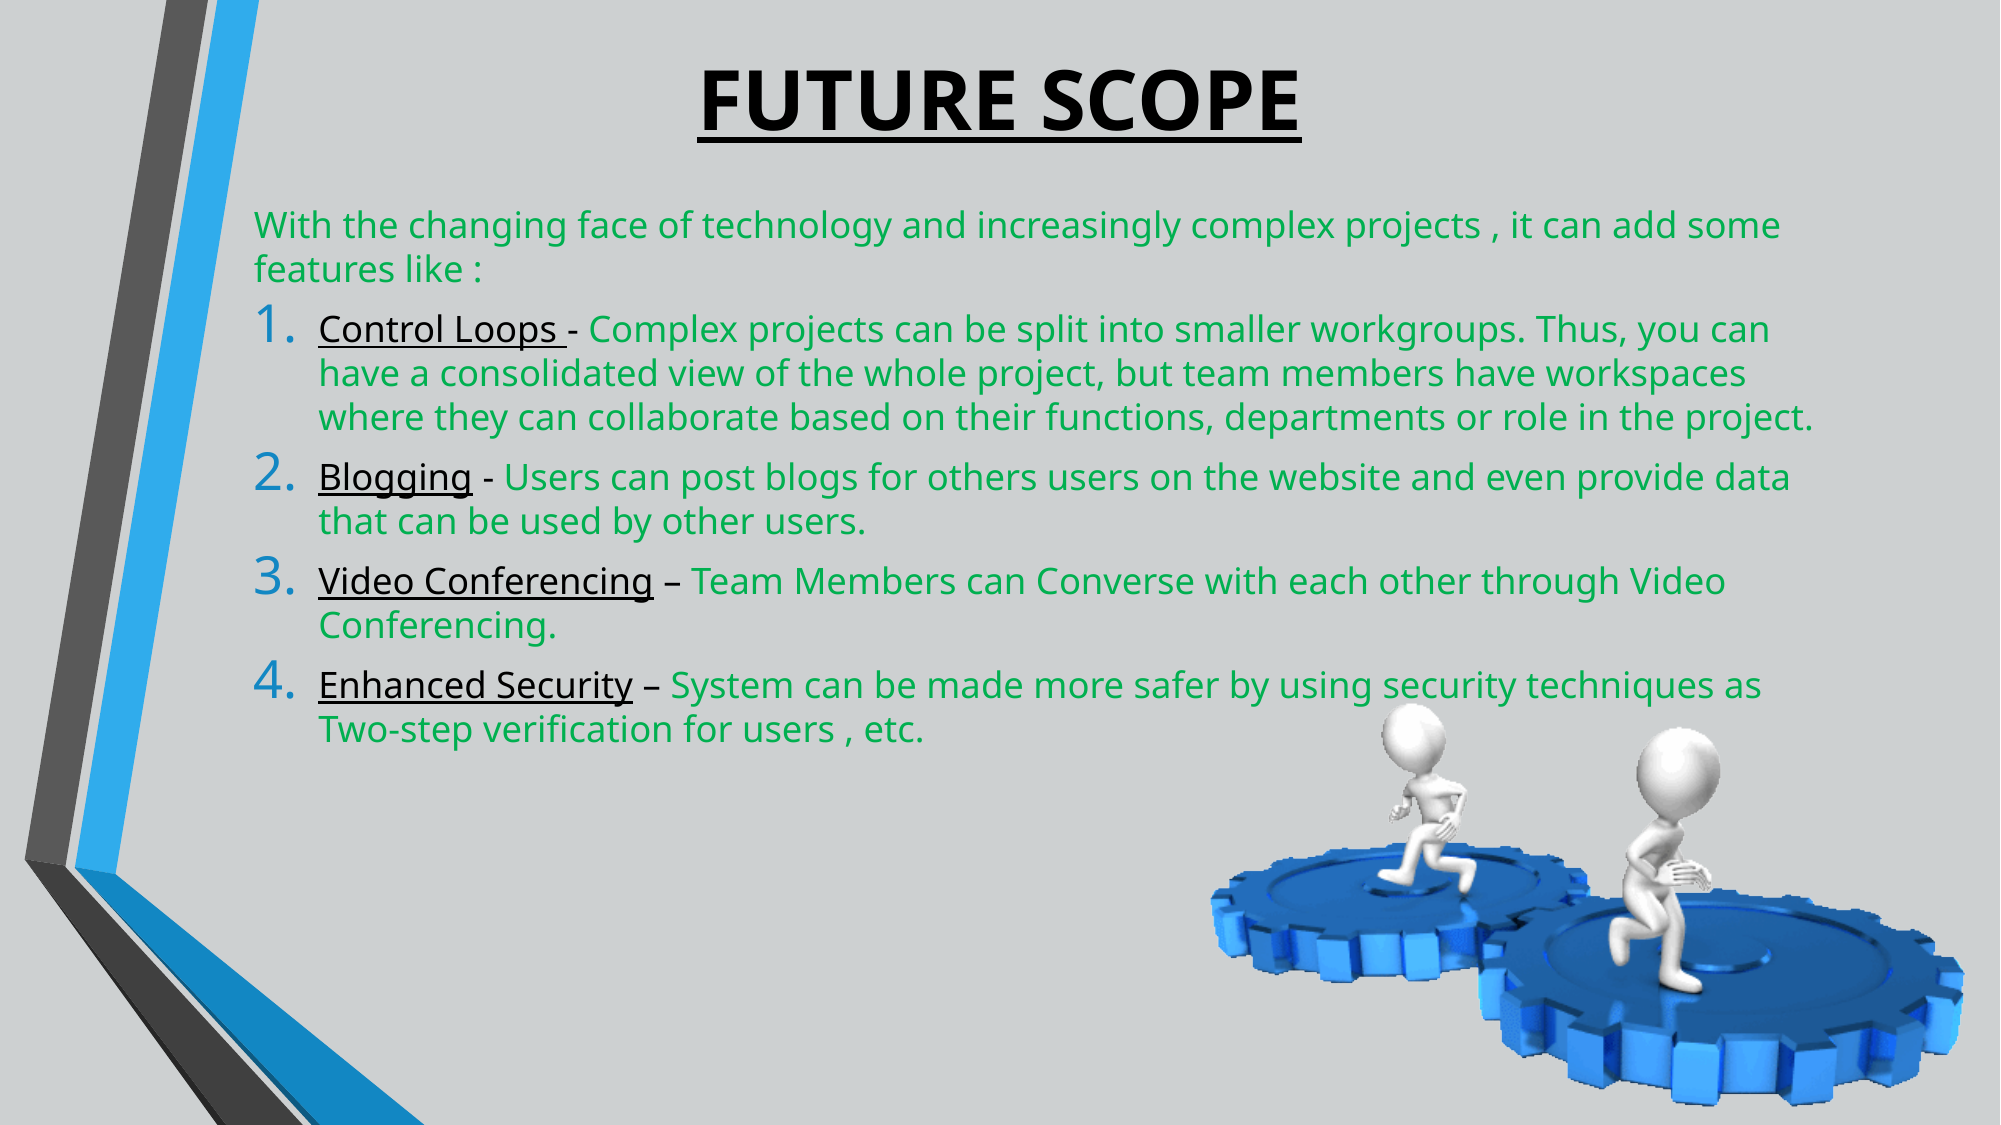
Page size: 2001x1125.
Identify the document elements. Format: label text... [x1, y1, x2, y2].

list With the changing face of technology and increasingly complex projects , it can add some features like : Control Loops - Complex projects can be split into smaller workgroups. Thus, you can have a consolidated view of the whole project, but team members have workspaces where they can collaborate based on their functions, departments or role in the project. Blogging - Users can post blogs for others users on the website and even provide data that can be used by other users. Video Conferencing – Team Members can Converse with each other through Video Conferencing. Enhanced Security – System can be made more safer by using security techniques as Two-step verification for users , etc. [238, 195, 1847, 799]
picture [1198, 695, 1981, 1125]
title FUTURE SCOPE [598, 33, 1402, 162]
